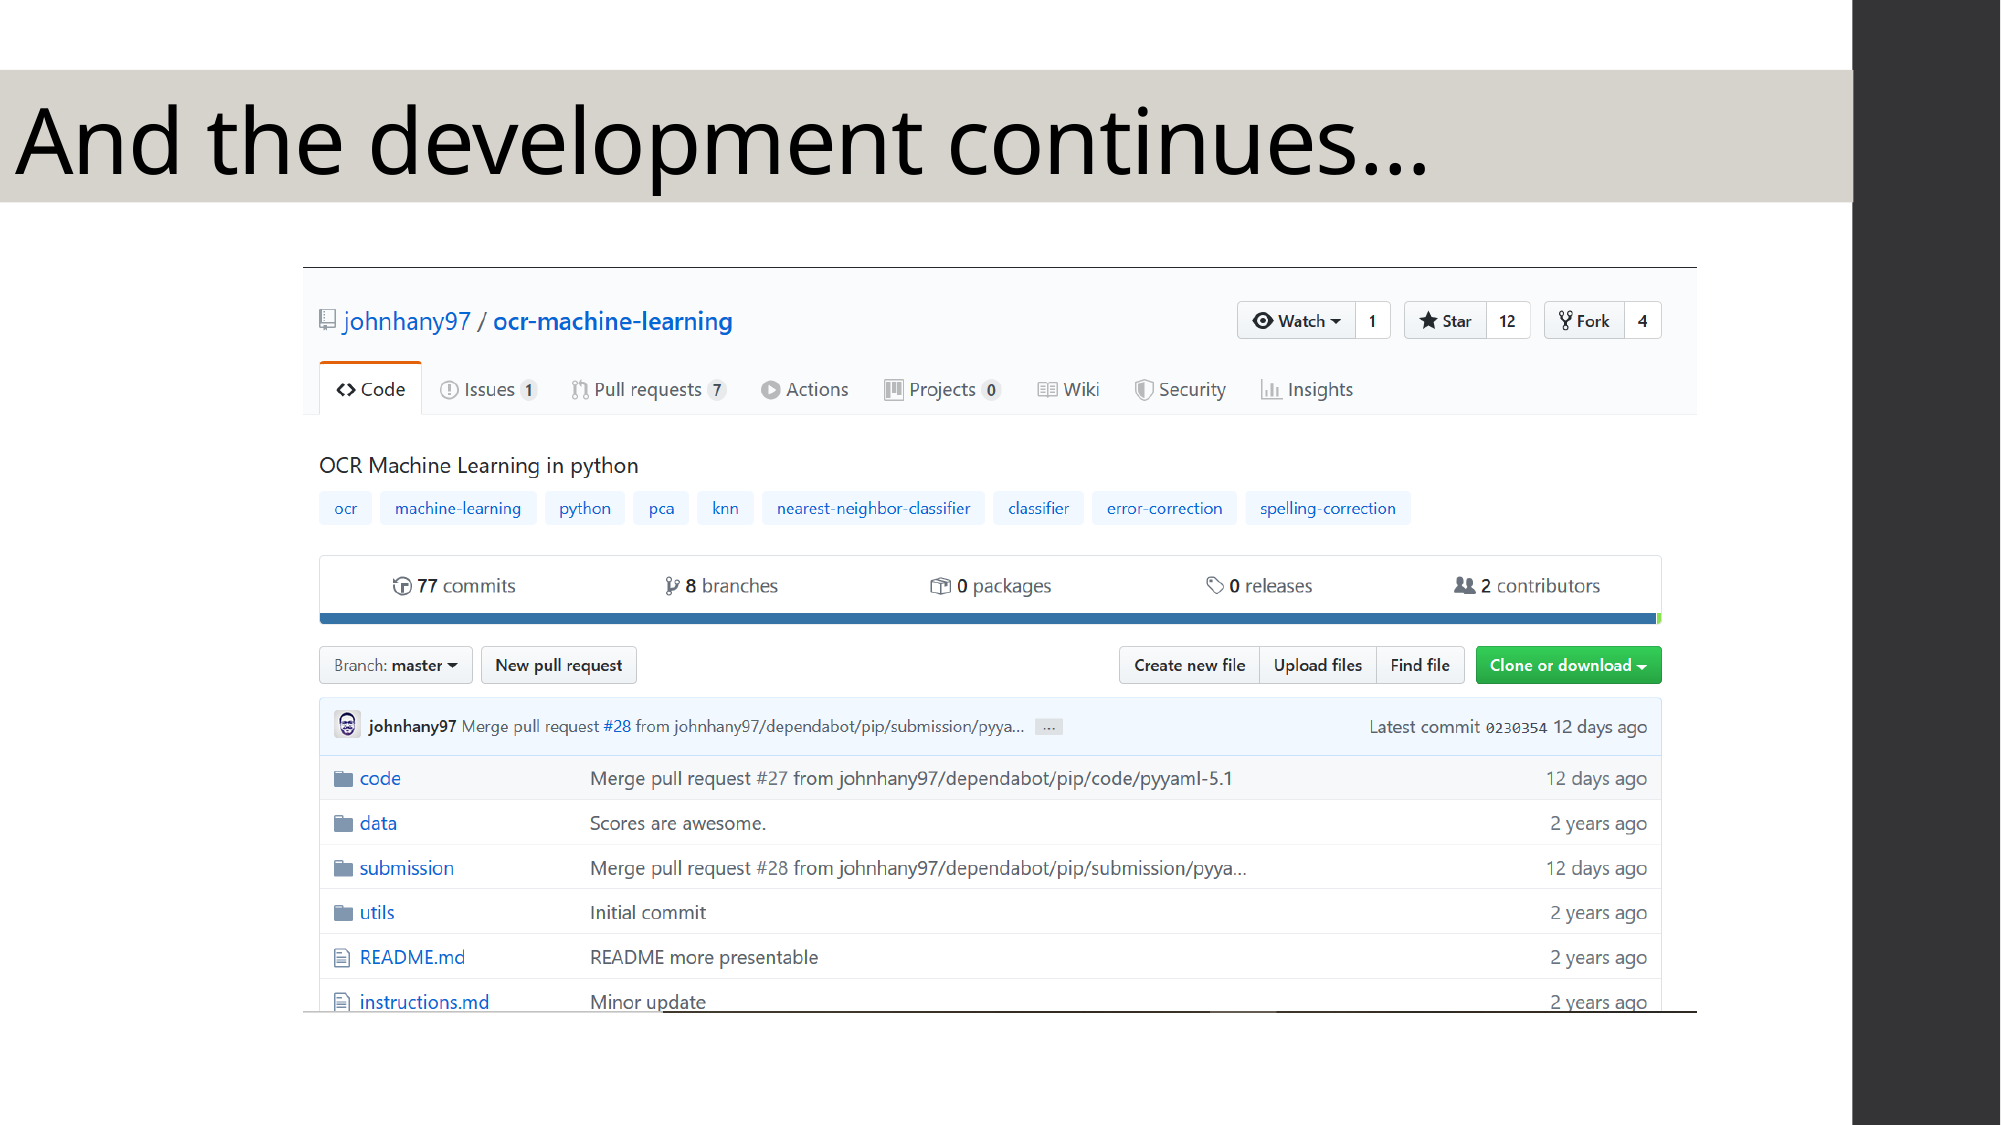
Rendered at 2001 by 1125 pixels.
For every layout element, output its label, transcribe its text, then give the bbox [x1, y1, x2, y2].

title And the development continues… [0, 69, 1854, 203]
picture [302, 267, 1697, 1013]
